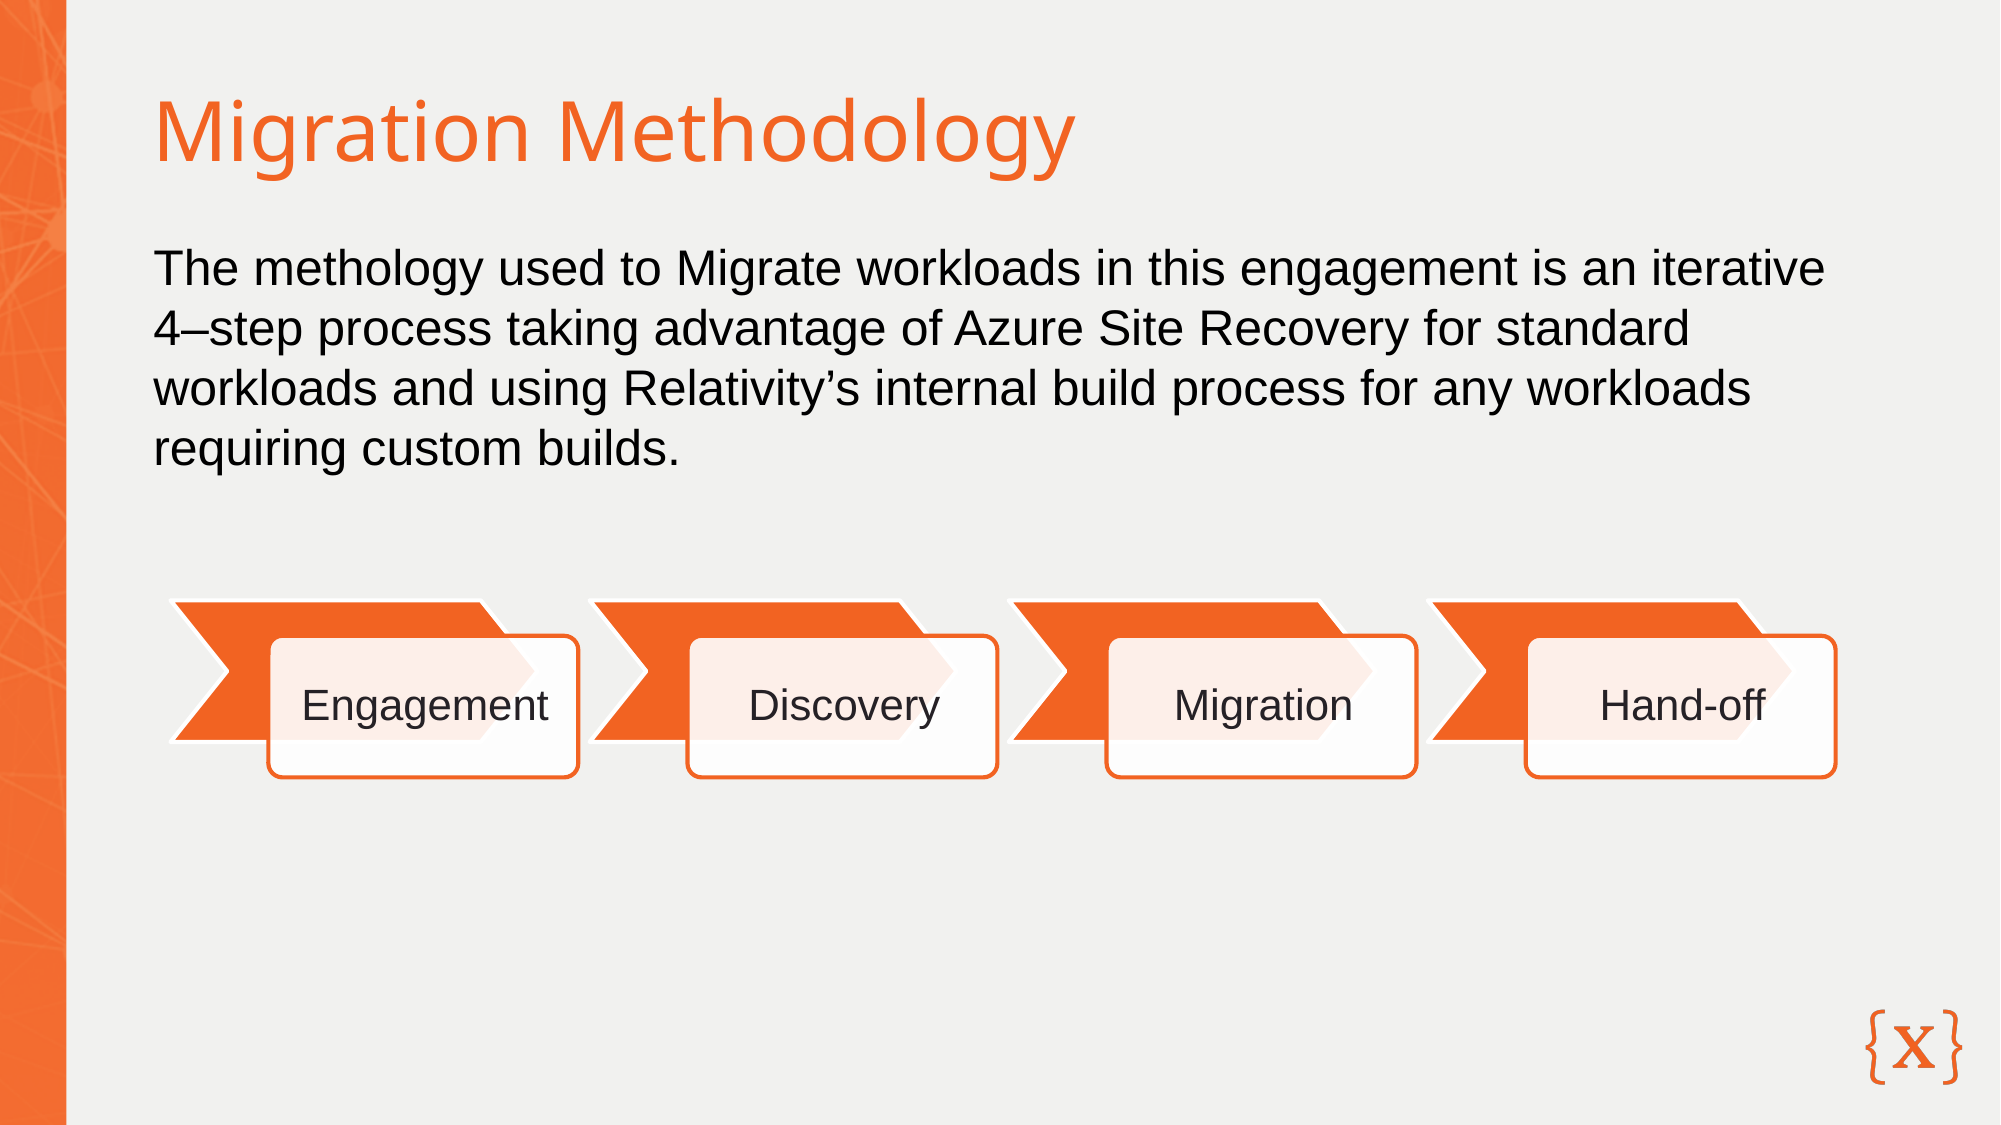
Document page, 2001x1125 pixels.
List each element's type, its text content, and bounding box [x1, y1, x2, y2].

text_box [169, 450, 1837, 928]
title Migration Methodology [137, 59, 1863, 193]
picture [1862, 1000, 1966, 1094]
text_box The methology used to Migrate workloads in this engagement is an iterative 4–step process taking advantage of Azure Site Recovery for standard workloads and using Relativity’s internal build process for any workloads requiring custom builds. [138, 228, 1877, 483]
picture [0, 0, 67, 1125]
text_box [137, 193, 1877, 383]
